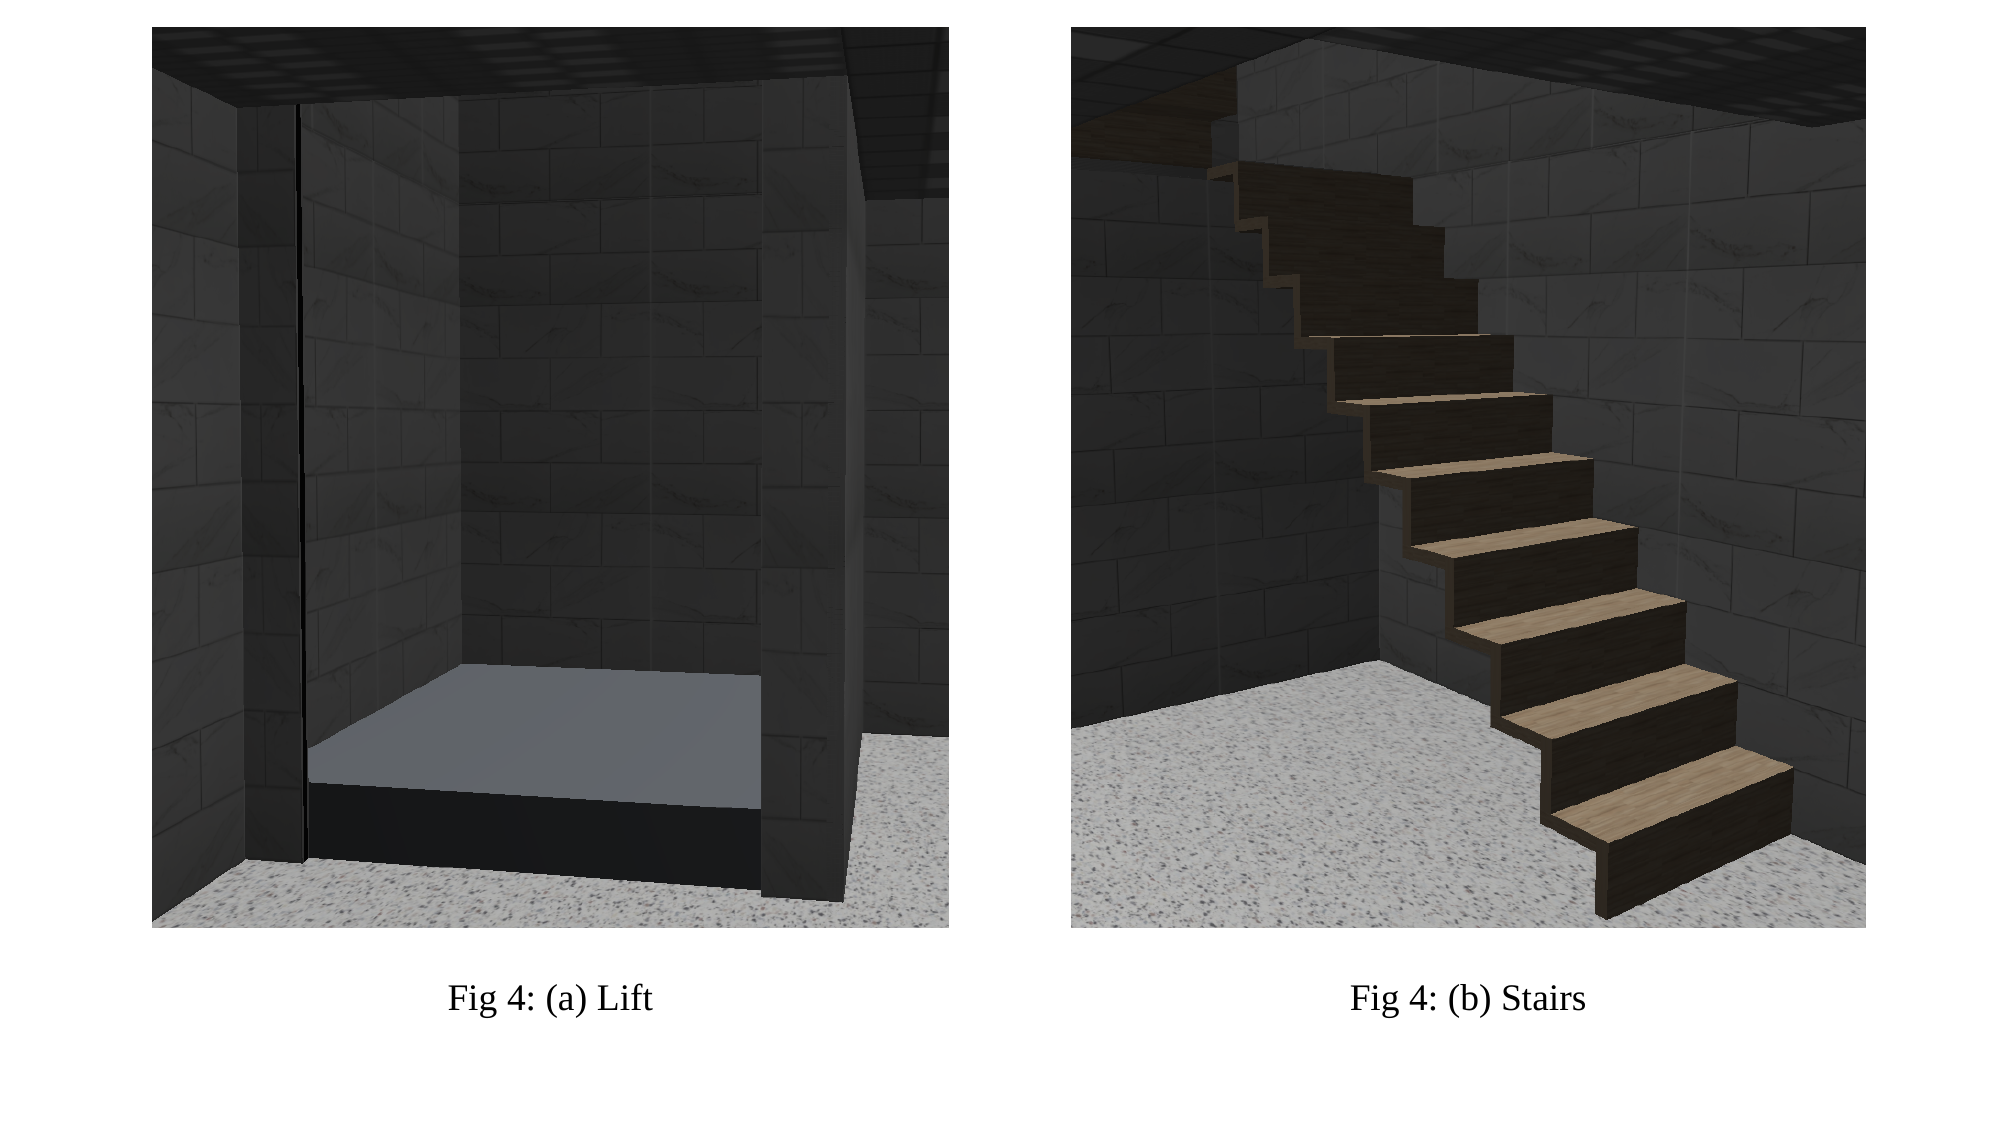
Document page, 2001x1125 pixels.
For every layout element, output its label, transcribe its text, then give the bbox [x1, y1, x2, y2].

text_box Fig 4: (a) Lift [432, 965, 669, 1026]
picture [1071, 27, 1866, 928]
text_box Fig 4: (b) Stairs [1335, 965, 1602, 1026]
picture [152, 27, 949, 928]
